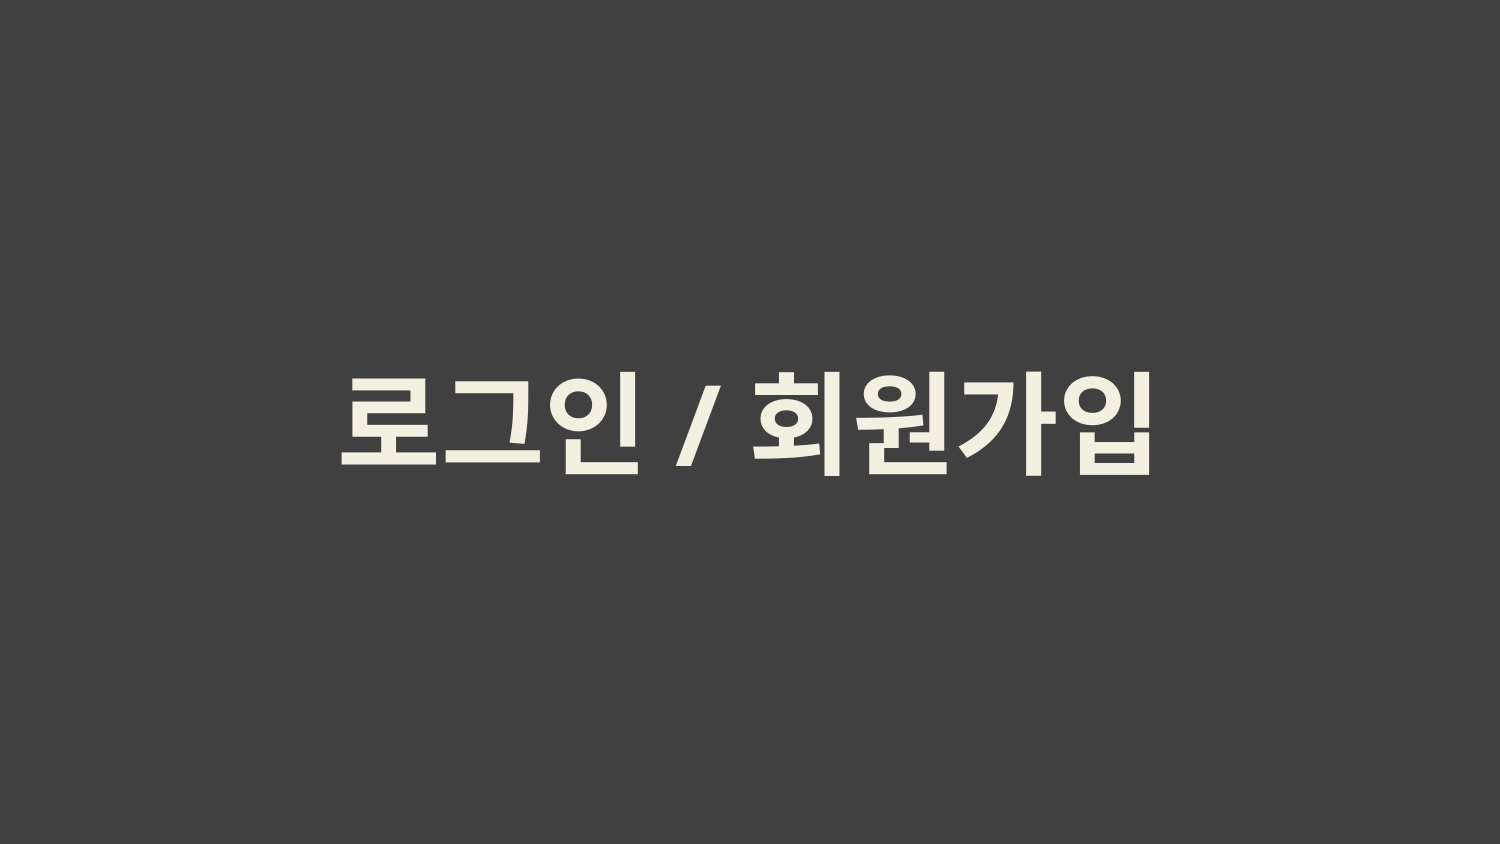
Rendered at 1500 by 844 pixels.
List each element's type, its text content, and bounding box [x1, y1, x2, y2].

text_box 로그인/회원가입 [322, 346, 1178, 497]
